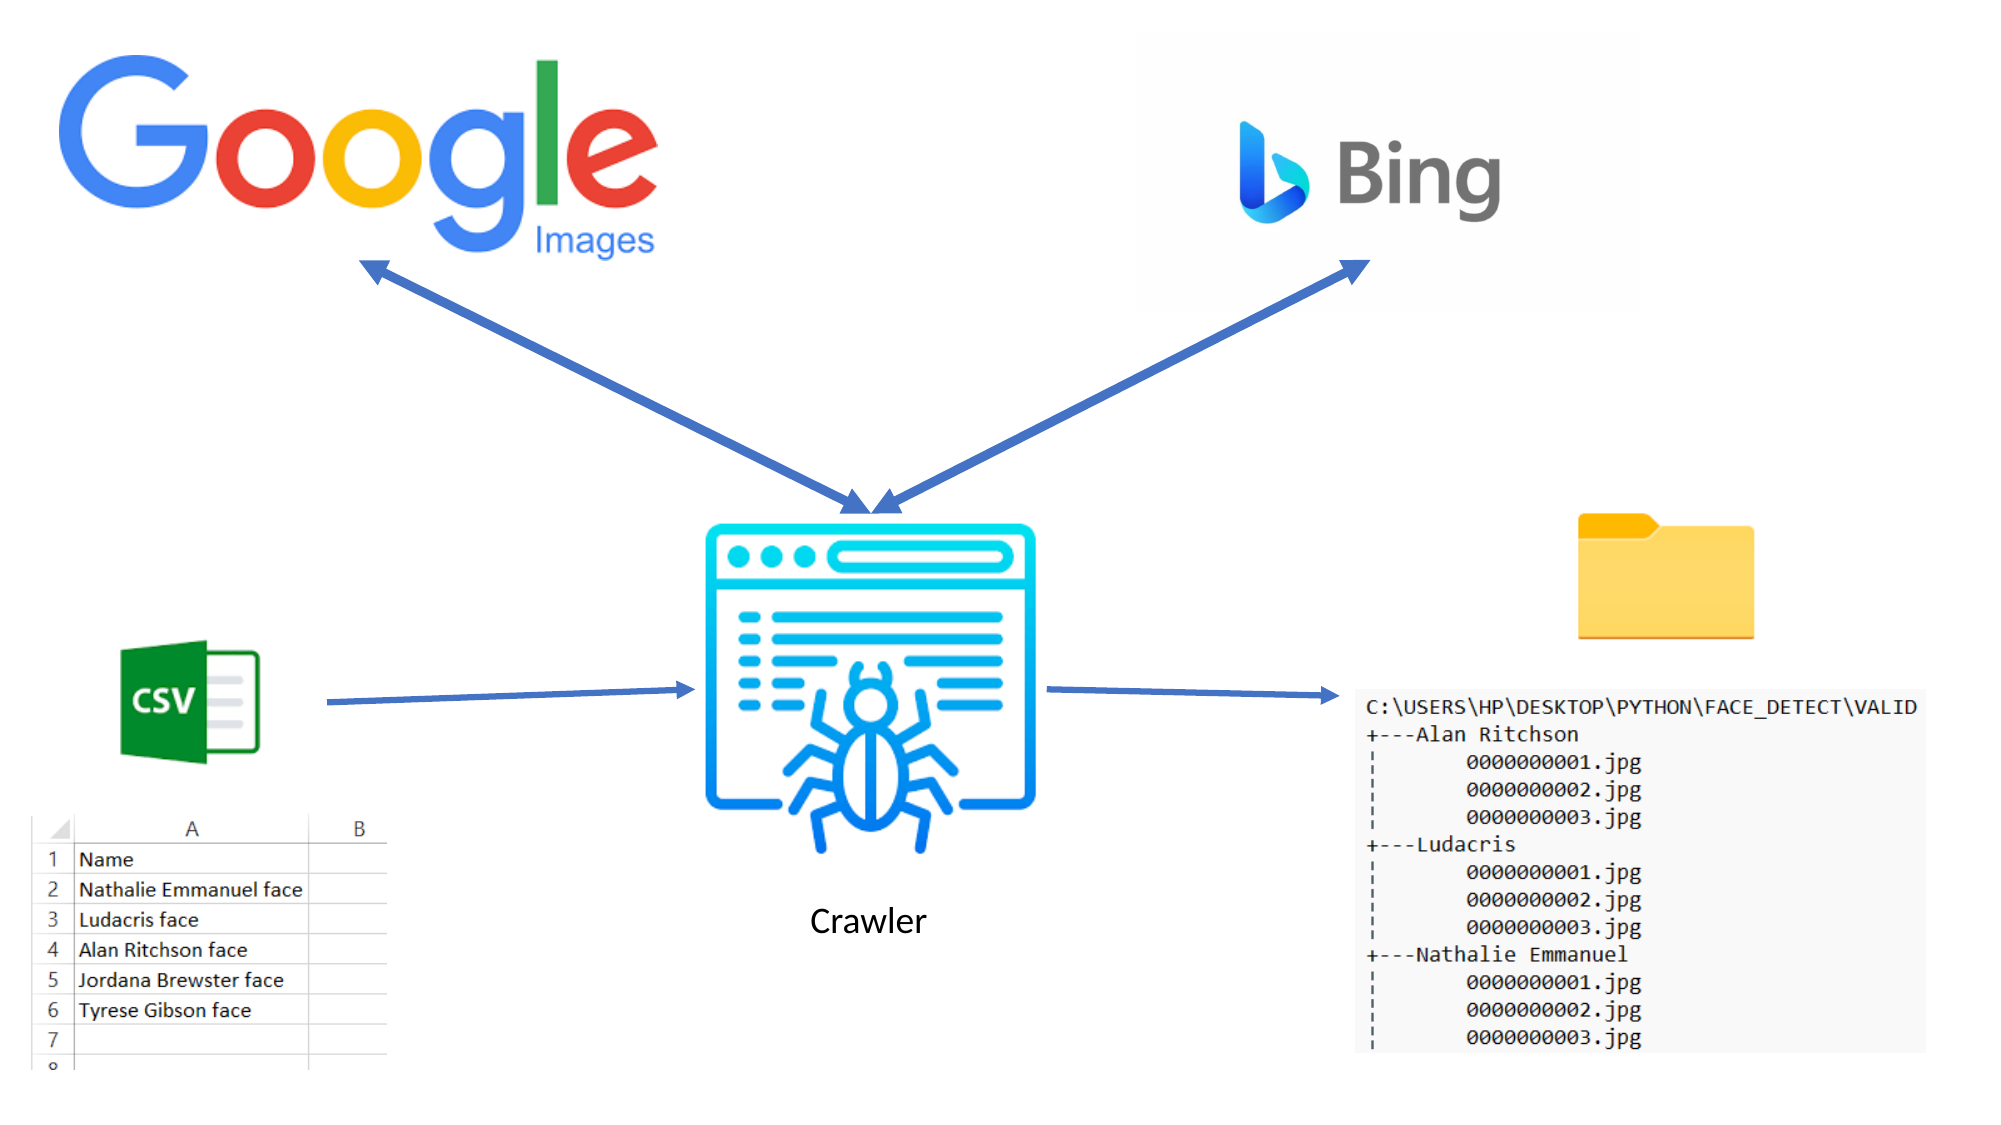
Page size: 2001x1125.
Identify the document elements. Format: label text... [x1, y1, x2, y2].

picture [1566, 476, 1767, 677]
picture [1355, 689, 1926, 1053]
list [53, 599, 328, 805]
text_box Crawler [795, 888, 1152, 949]
picture [695, 514, 1047, 866]
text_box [1046, 689, 1340, 696]
picture [30, 805, 387, 1070]
picture [59, 55, 658, 261]
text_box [327, 689, 696, 703]
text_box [358, 260, 870, 514]
picture [1136, 30, 1641, 314]
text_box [870, 259, 1371, 514]
